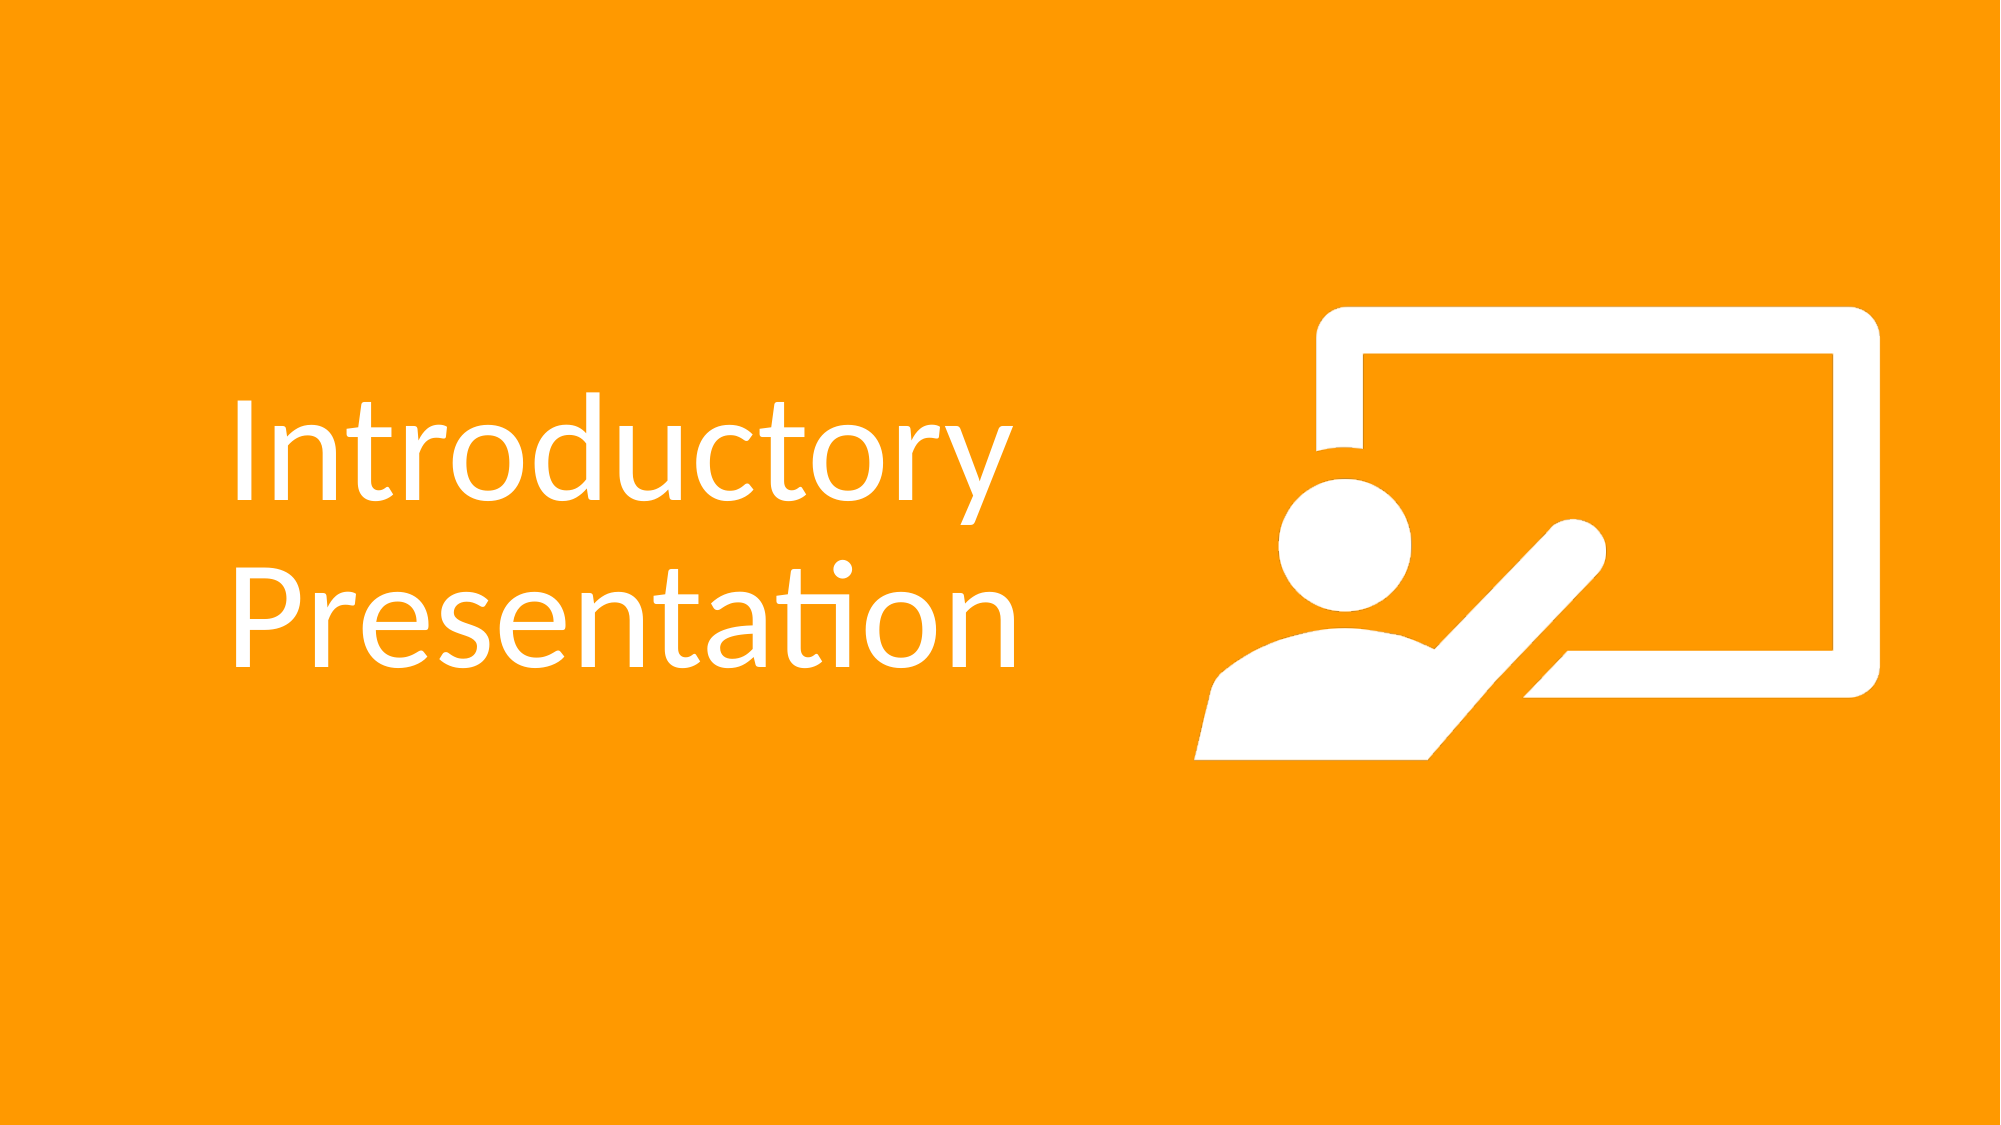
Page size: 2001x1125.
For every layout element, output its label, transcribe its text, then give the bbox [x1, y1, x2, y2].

title Introductory Presentation [210, 357, 1128, 710]
picture [1160, 157, 1914, 911]
